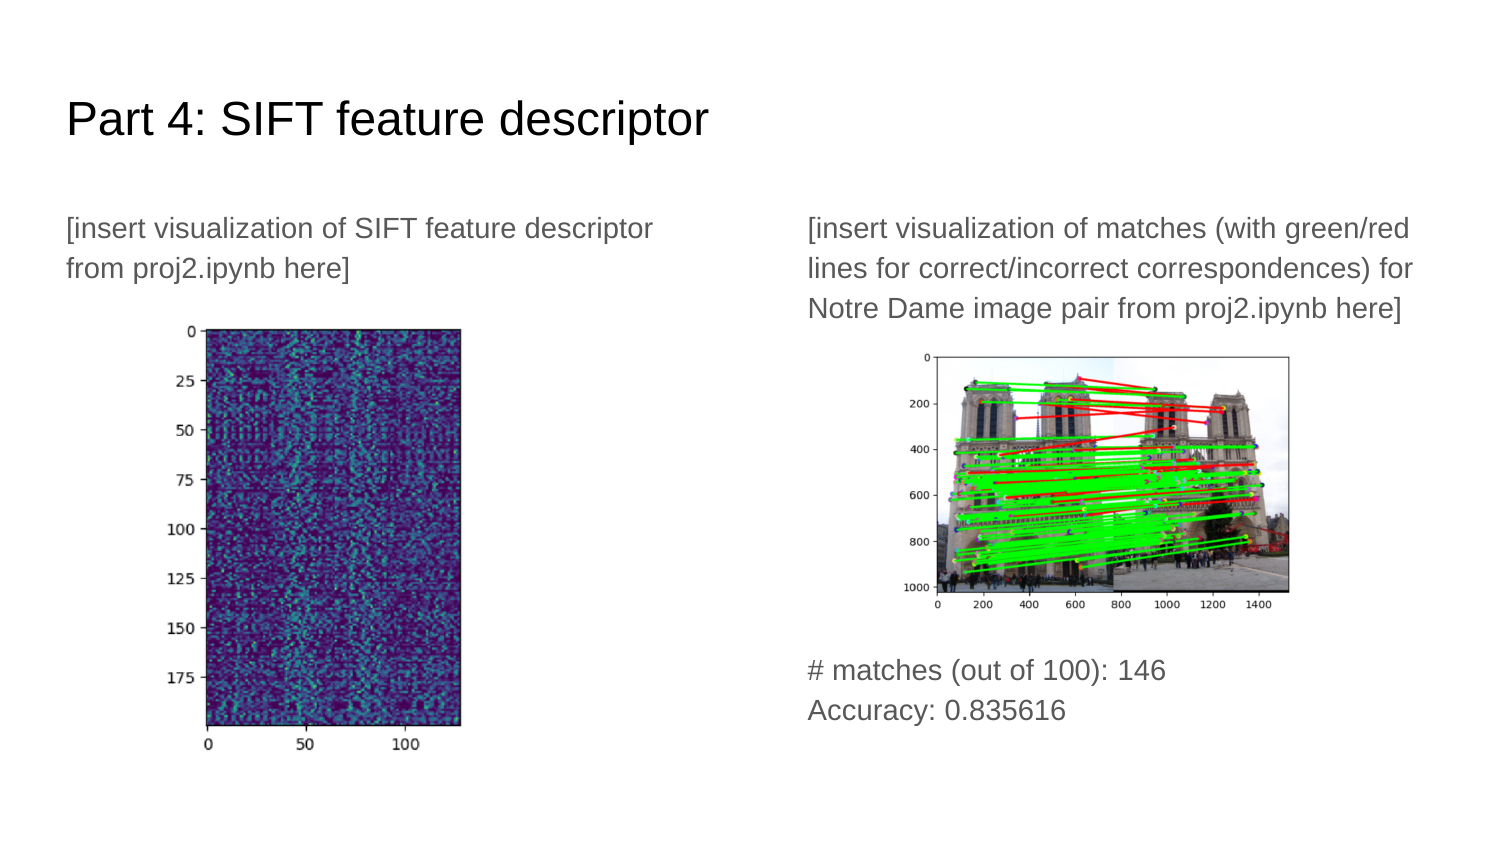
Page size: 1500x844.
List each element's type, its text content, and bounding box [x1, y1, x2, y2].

list [insert visualization of matches (with green/red lines for correct/incorrect correspondences) for Notre Dame image pair from proj2.ipynb here] # matches (out of 100): 146 Accuracy: 0.835616 [792, 188, 1450, 750]
list [insert visualization of SIFT feature descriptor from proj2.ipynb here] [50, 188, 708, 750]
picture [886, 330, 1315, 632]
picture [144, 301, 499, 771]
title Part 4: SIFT feature descriptor [50, 72, 1450, 168]
